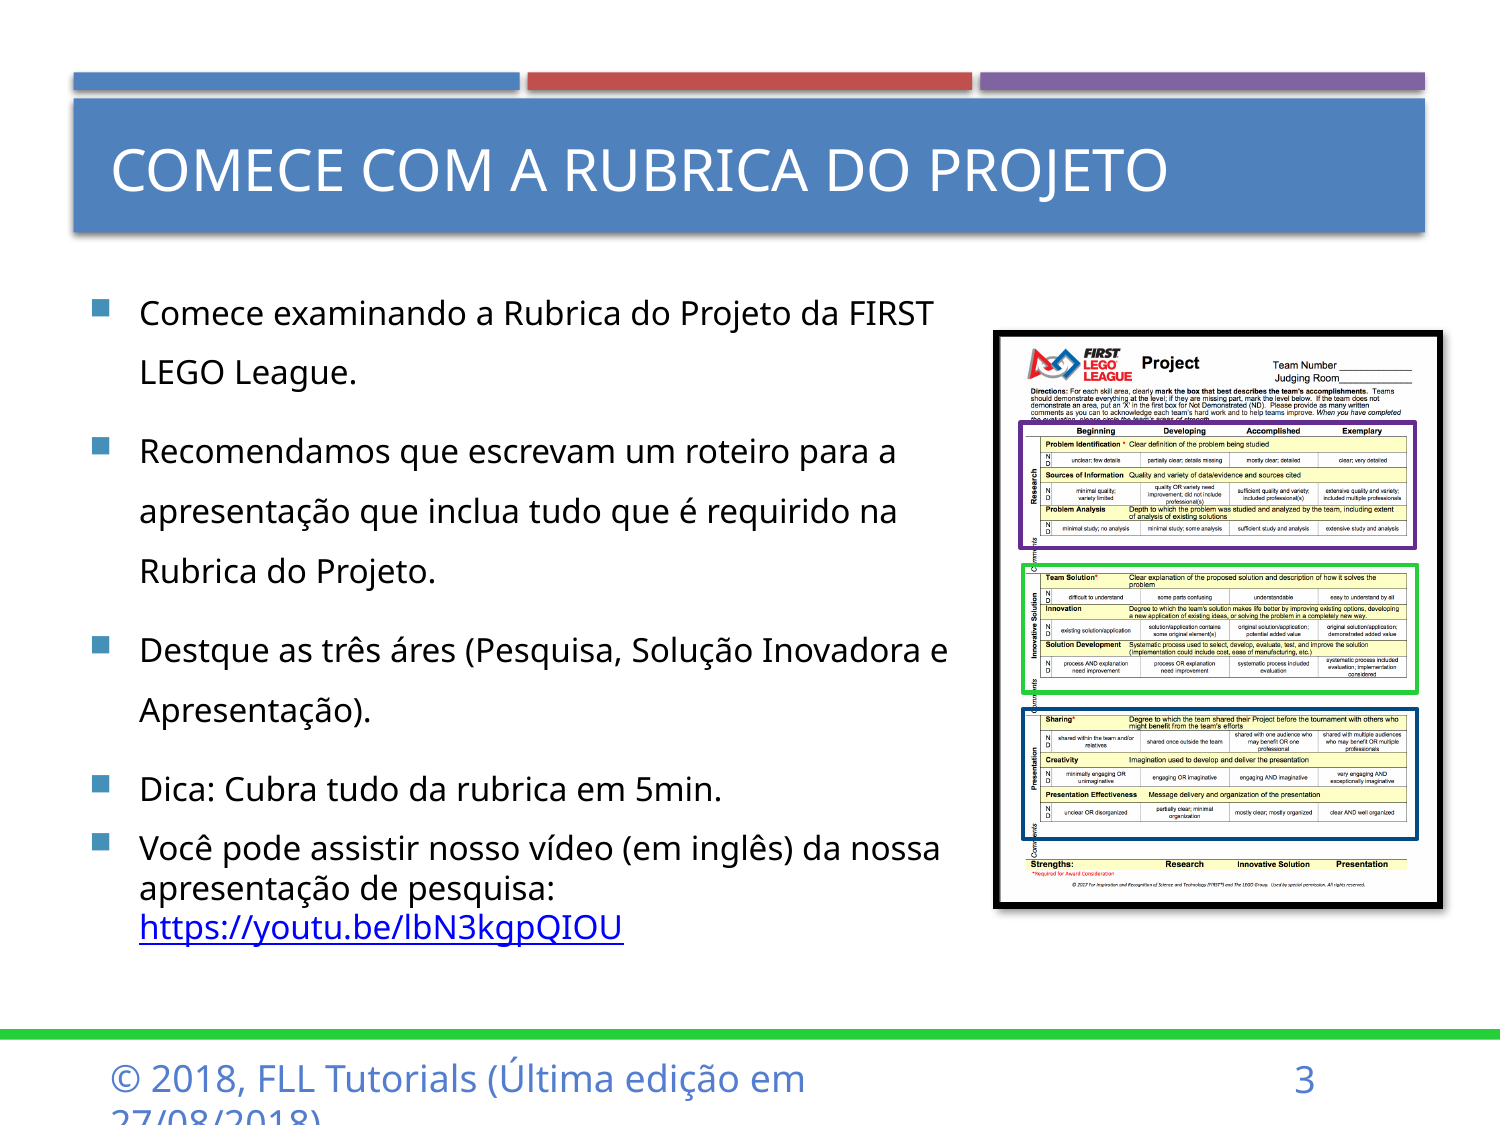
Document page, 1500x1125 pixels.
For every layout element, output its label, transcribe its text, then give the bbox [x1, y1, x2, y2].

text_box Comece com a rubrica do projeto [95, 112, 1406, 211]
text_box <número> [1279, 1048, 1406, 1109]
picture [999, 335, 1437, 903]
text_box © 2018, FLL Tutorials (Última edição em 27/08/2018) [95, 1047, 1016, 1108]
text_box Comece examinando a Rubrica do Projeto da FIRST LEGO League. Recomendamos que escrevam um roteiro para a apresentação que inclua tudo que é requirido na Rubrica do Projeto. Destque as três áres (Pesquisa, Solução Inovadora e Apresentação). Dica: Cubra tudo da rubrica em 5min. Você pode assistir nosso vídeo (em inglês) da nossa apresentação de pesquisa: https://youtu.be/lbN3kgpQIOU [74, 264, 981, 974]
